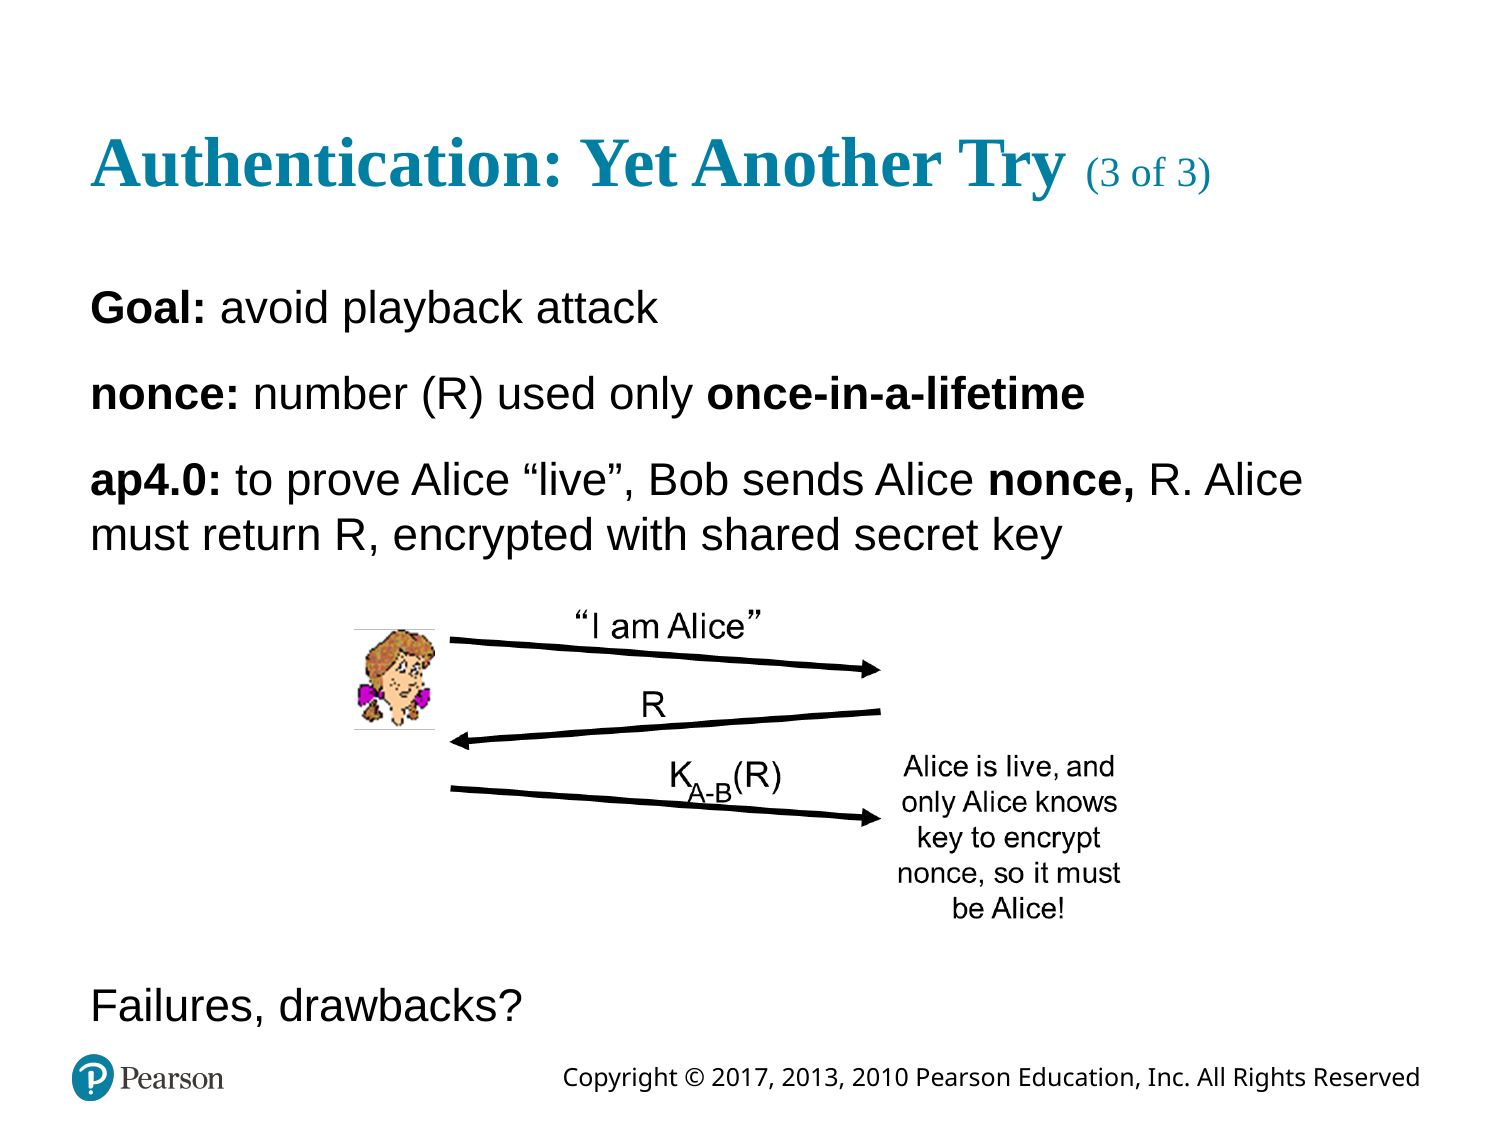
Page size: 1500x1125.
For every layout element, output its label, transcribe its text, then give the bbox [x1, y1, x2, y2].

picture [354, 590, 1146, 944]
picture [80, 1063, 106, 1088]
picture [72, 1087, 83, 1101]
title Authentication: Yet Another Try (3 of 3) [75, 0, 1425, 216]
picture [98, 1054, 224, 1101]
picture [72, 1054, 88, 1070]
list Goal: avoid playback attack nonce: number (R) used only once-in-a-lifetime ap4.0: to prove Alice “live”, Bob sends Alice nonce, R. Alice must return R, encrypted with shared secret key [75, 262, 1425, 574]
list Failures, drawbacks? [75, 960, 598, 1034]
